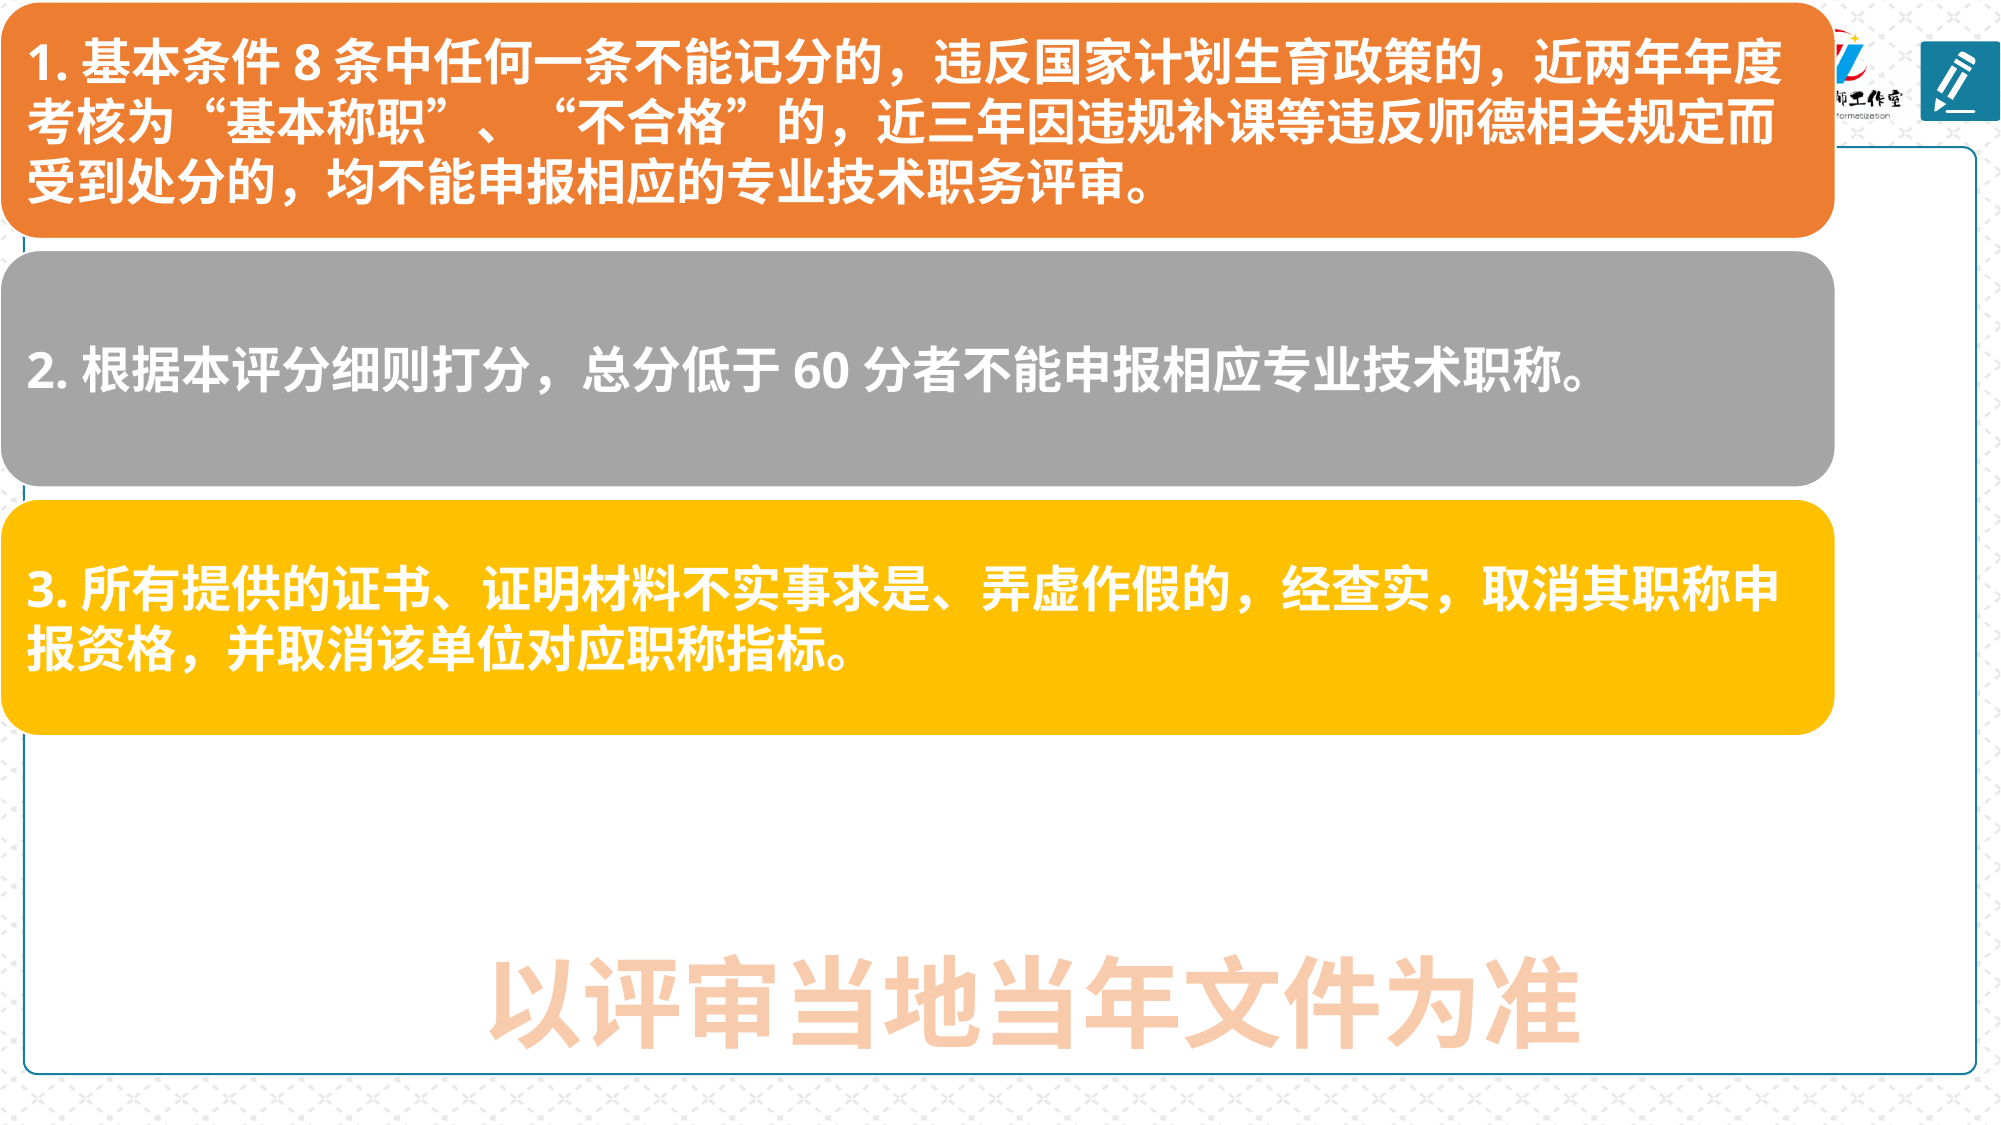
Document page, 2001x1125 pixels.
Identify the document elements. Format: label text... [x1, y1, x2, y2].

picture [1803, 0, 1911, 146]
text_box 以评审当地当年文件为准 [467, 933, 1598, 1069]
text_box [83, 176, 1920, 915]
